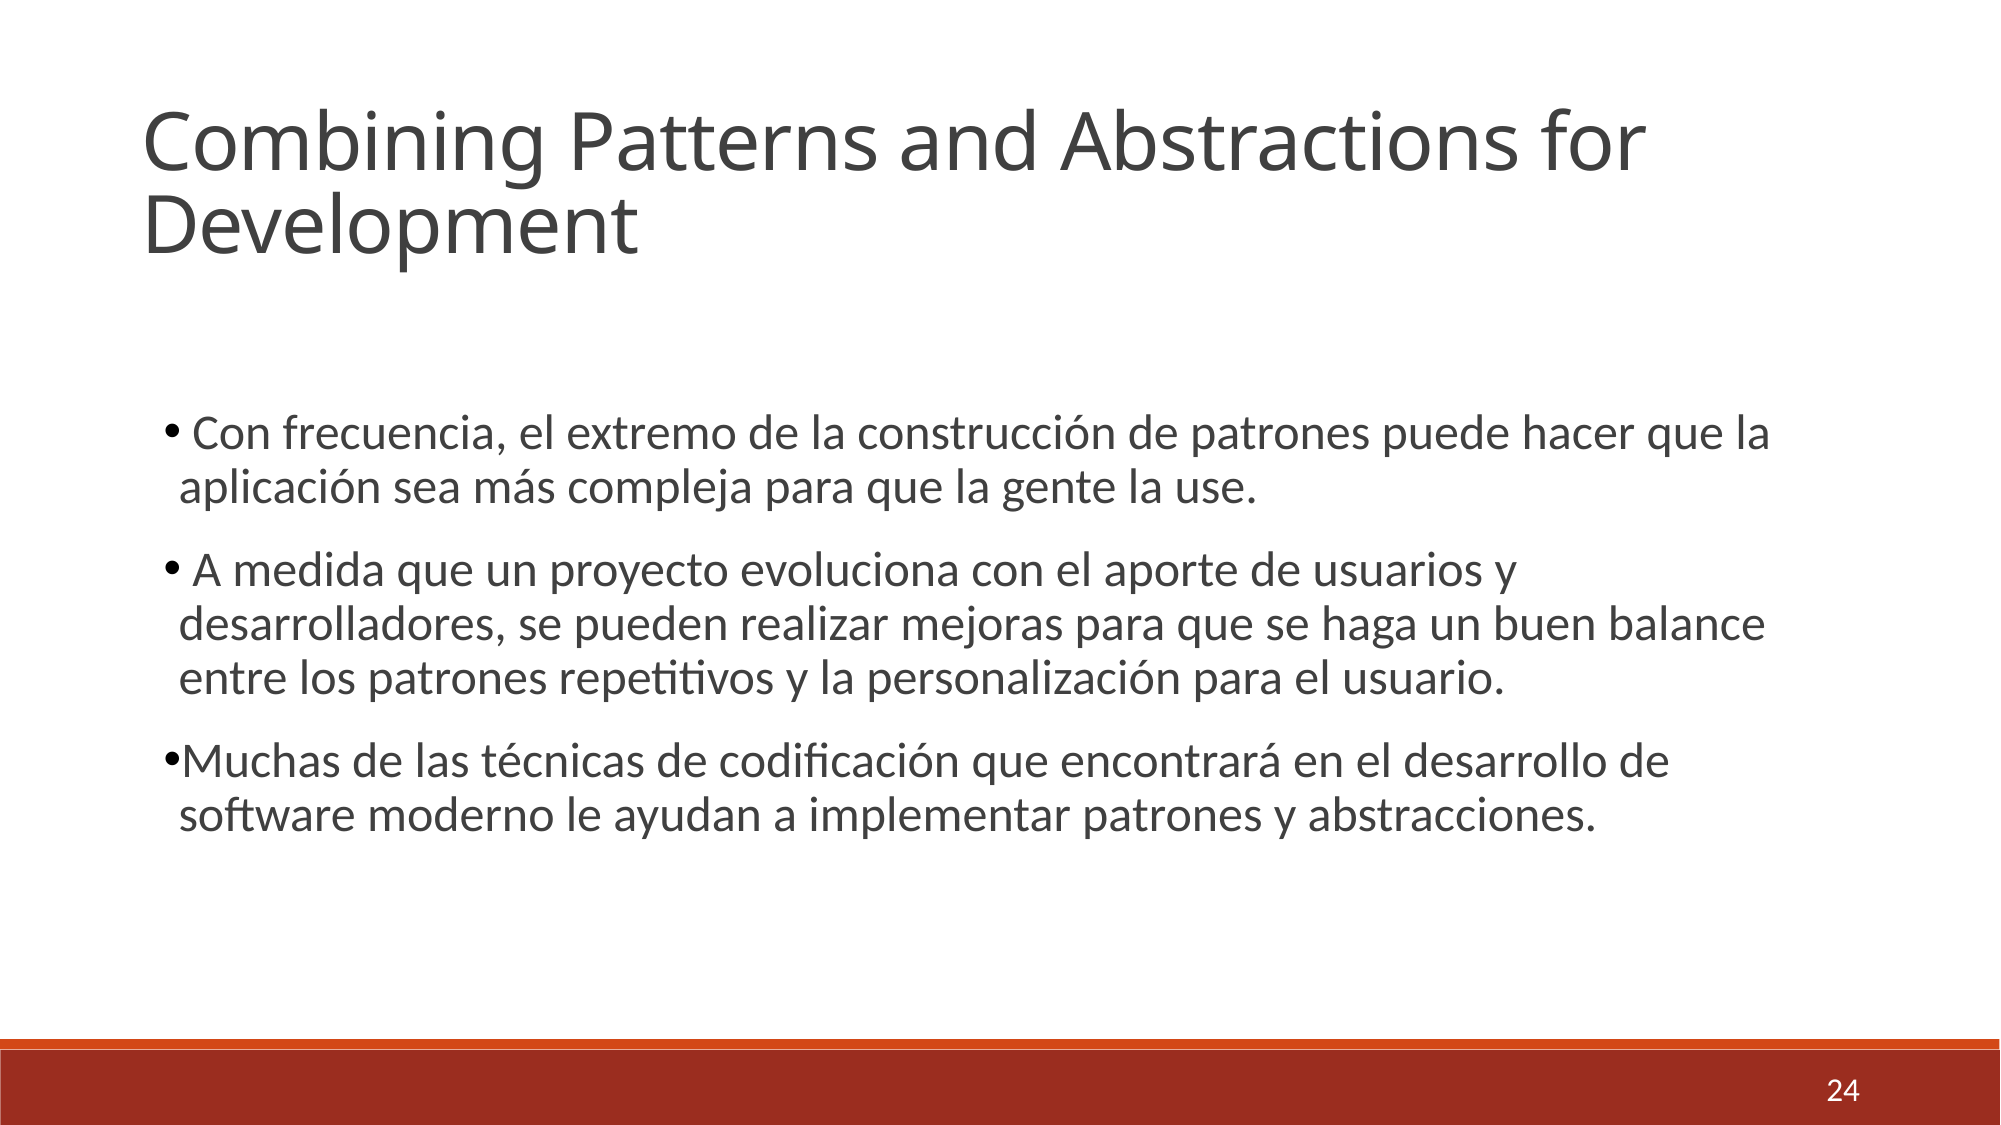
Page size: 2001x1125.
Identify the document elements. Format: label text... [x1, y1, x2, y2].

slide_number 24 [126, 1061, 1875, 1115]
text_box Combining Patterns and Abstractions for Development [126, 97, 1821, 333]
text_box Con frecuencia, el extremo de la construcción de patrones puede hacer que la aplicación sea más compleja para que la gente la use. A medida que un proyecto evoluciona con el aporte de usuarios y desarrolladores, se pueden realizar mejoras para que se haga un buen balance entre los patrones repetitivos y la personalización para el usuario. Muchas de las técnicas de codificación que encontrará en el desarrollo de software moderno le ayudan a implementar patrones y abstracciones. [148, 398, 1853, 1027]
